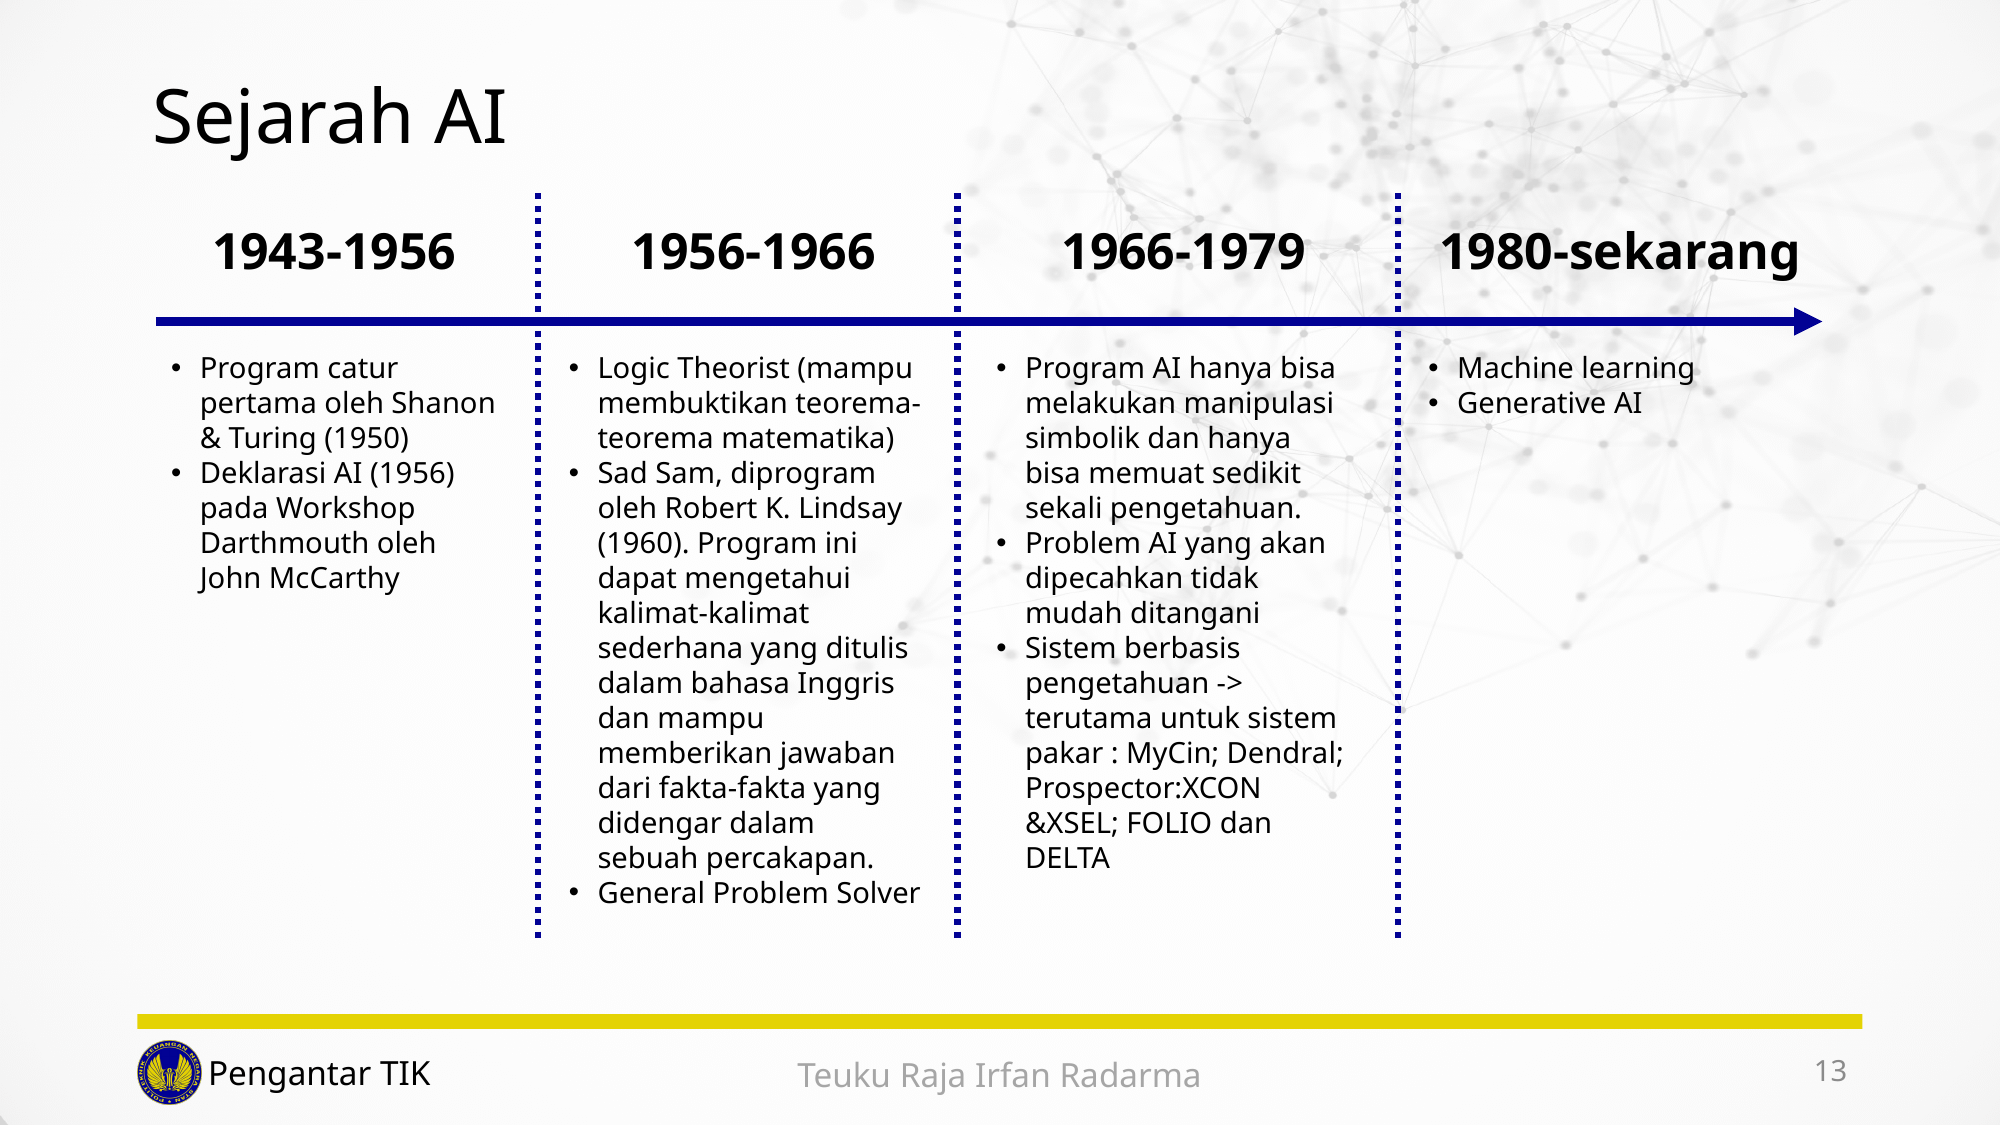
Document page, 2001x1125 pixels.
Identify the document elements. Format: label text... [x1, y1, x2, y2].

text_box Logic Theorist (mampu membuktikan teorema-teorema matematika) Sad Sam, diprogram oleh Robert K. Lindsay (1960). Program ini dapat mengetahui kalimat-kalimat sederhana yang ditulis dalam bahasa Inggris dan mampu memberikan jawaban dari fakta-fakta yang didengar dalam sebuah percakapan. General Problem Solver [554, 342, 937, 917]
text_box Program AI hanya bisa melakukan manipulasi simbolik dan hanya bisa memuat sedikit sekali pengetahuan. Problem AI yang akan dipecahkan tidak mudah ditangani Sistem berbasis pengetahuan -> terutama untuk sistem pakar : MyCin; Dendral; Prospector:XCON &XSEL; FOLIO dan DELTA [981, 342, 1364, 882]
title Sejarah AI [137, 59, 1863, 179]
text_box 1966-1979 [1046, 212, 1321, 287]
text_box 1956-1966 [617, 212, 891, 287]
text_box Program catur pertama oleh Shanon & Turing (1950) Deklarasi AI (1956) pada Workshop Darthmouth oleh John McCarthy [156, 342, 517, 602]
slide_number 13 [1412, 1042, 1863, 1103]
text_box 1980-sekarang [1424, 212, 1816, 287]
text_box 1943-1956 [197, 212, 472, 287]
text_box Machine learning Generative AI [1413, 342, 1796, 427]
picture [137, 1040, 202, 1105]
